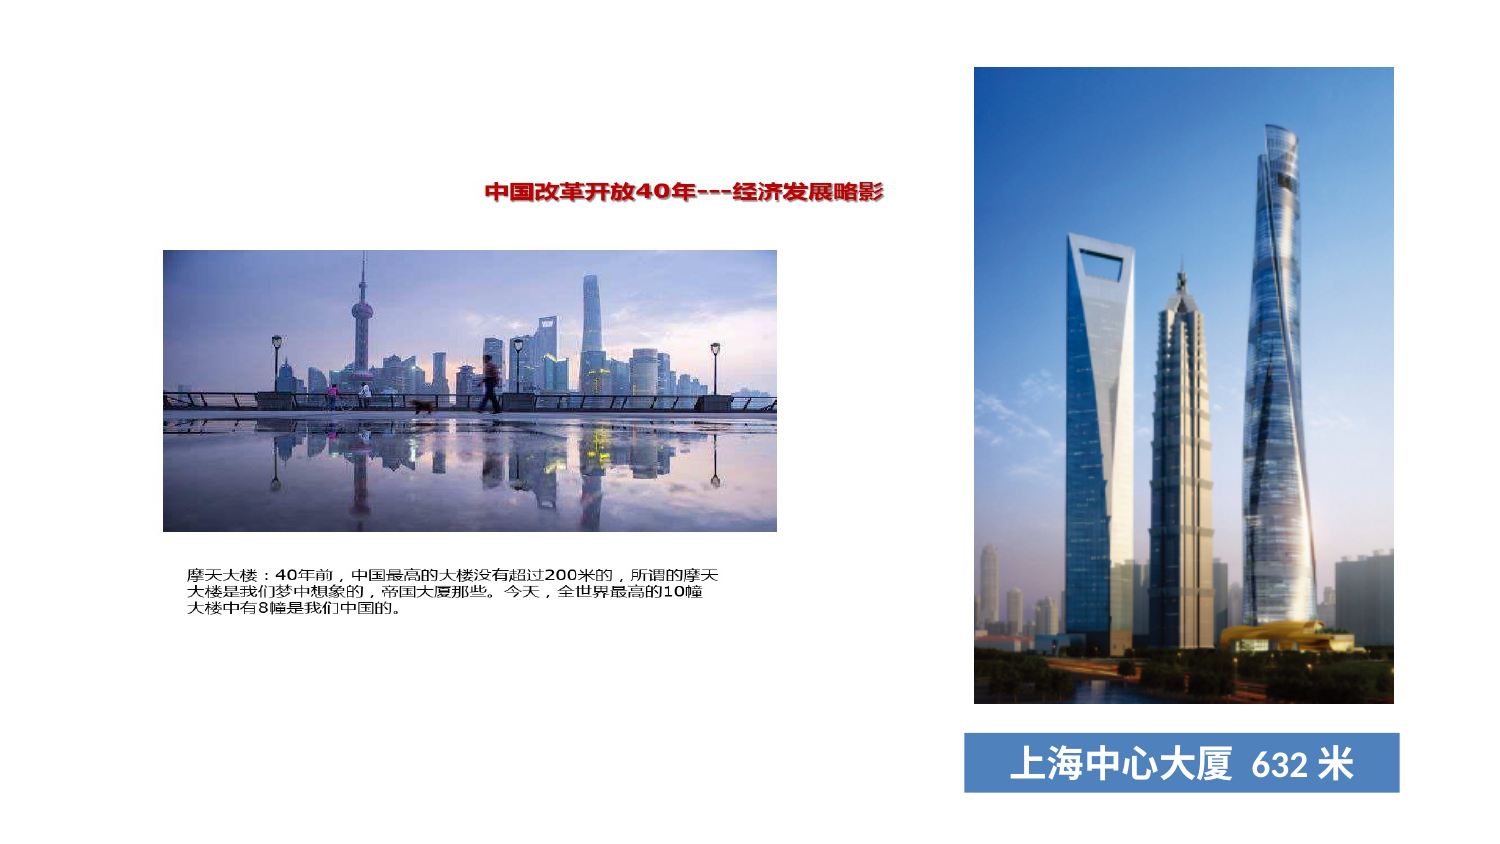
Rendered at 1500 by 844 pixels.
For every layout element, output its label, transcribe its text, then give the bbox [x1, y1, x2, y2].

text_box 上海中心大厦 632米 [964, 732, 1400, 793]
picture [974, 67, 1394, 704]
picture [17, 138, 922, 669]
